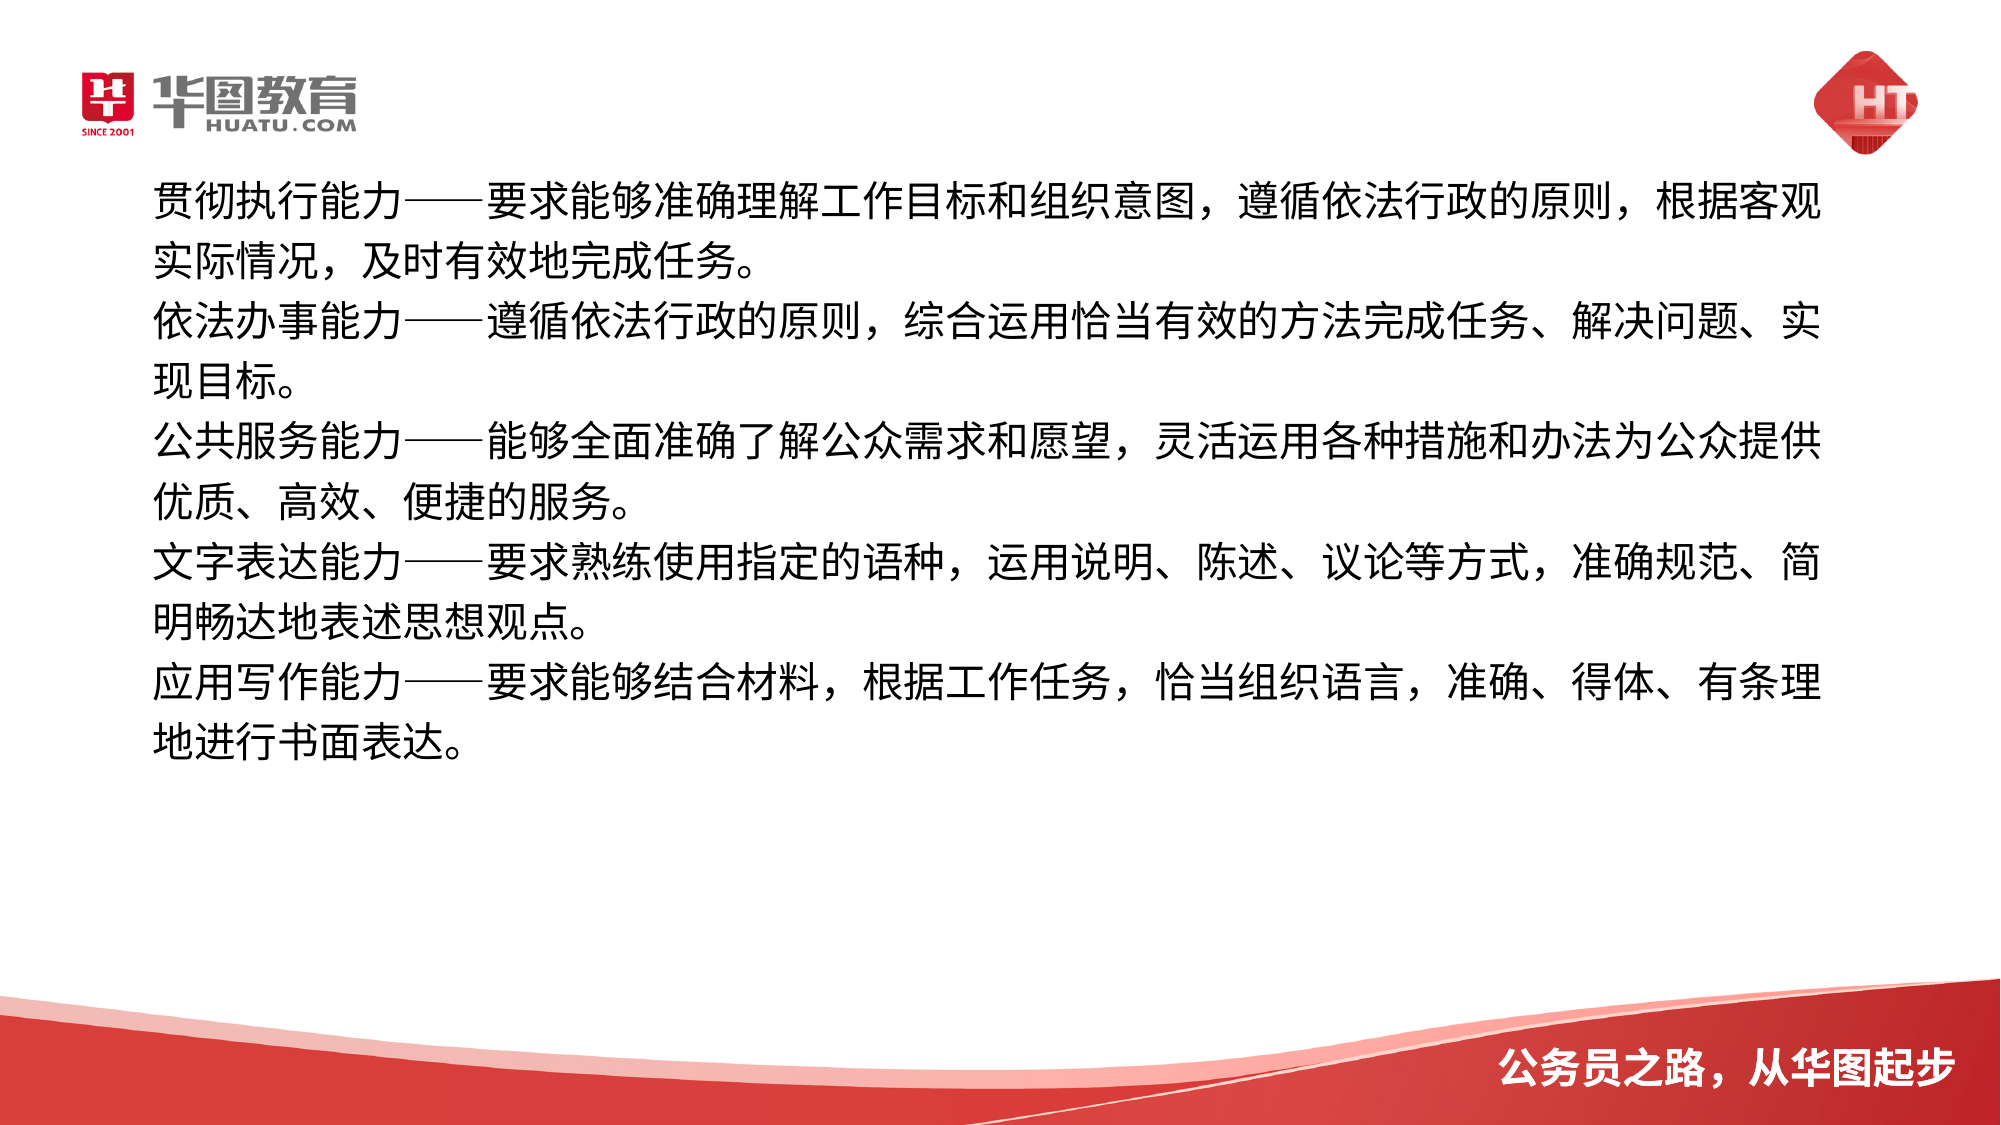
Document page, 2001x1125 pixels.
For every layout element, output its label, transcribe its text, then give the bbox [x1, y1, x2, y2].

picture [0, 0, 2001, 1125]
list 贯彻执行能力——要求能够准确理解工作目标和组织意图，遵循依法行政的原则，根据客观实际情况，及时有效地完成任务。 依法办事能力——遵循依法行政的原则，综合运用恰当有效的方法完成任务、解决问题、实现目标。 公共服务能力——能够全面准确了解公众需求和愿望，灵活运用各种措施和办法为公众提供优质、高效、便捷的服务。 文字表达能力——要求熟练使用指定的语种，运用说明、陈述、议论等方式，准确规范、简明畅达地表述思想观点。 应用写作能力——要求能够结合材料，根据工作任务，恰当组织语言，准确、得体、有条理地进行书面表达。 [137, 157, 1863, 1062]
